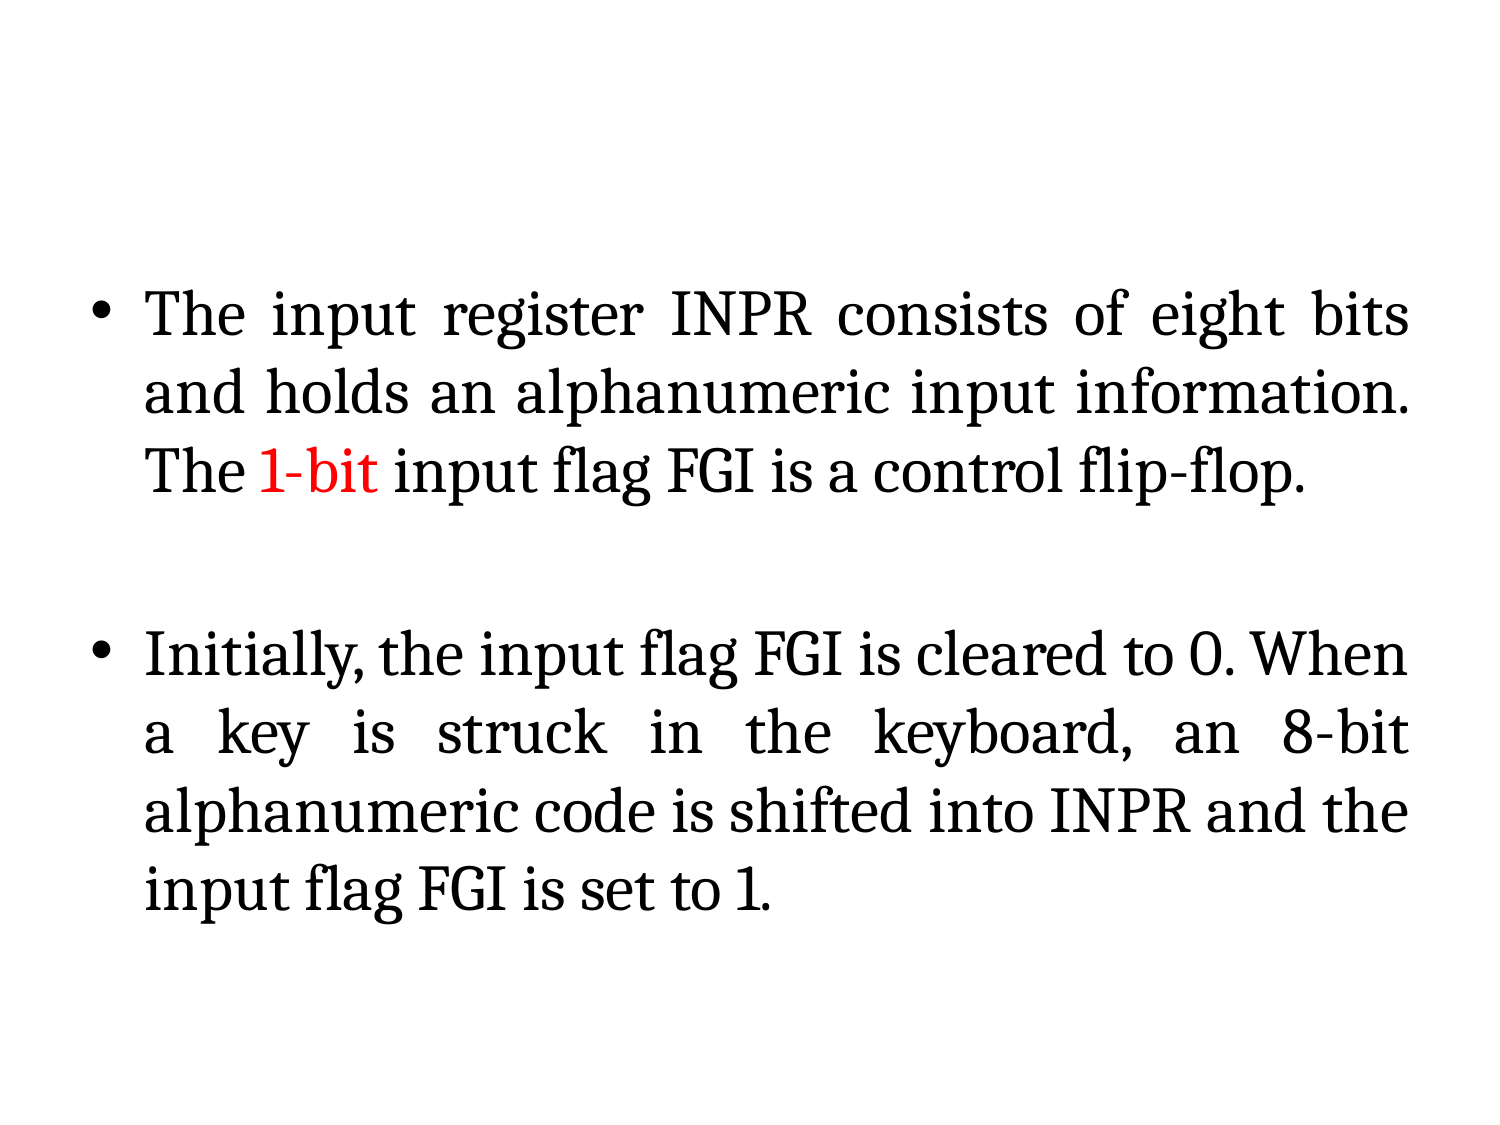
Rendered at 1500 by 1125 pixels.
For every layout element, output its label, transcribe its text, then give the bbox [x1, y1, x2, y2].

list The input register INPR consists of eight bits and holds an alphanumeric input information. The 1-bit input flag FGI is a control flip-flop. Initially, the input flag FGI is cleared to 0. When a key is struck in the keyboard, an 8-bit alphanumeric code is shifted into INPR and the input flag FGI is set to 1. [75, 262, 1425, 1005]
